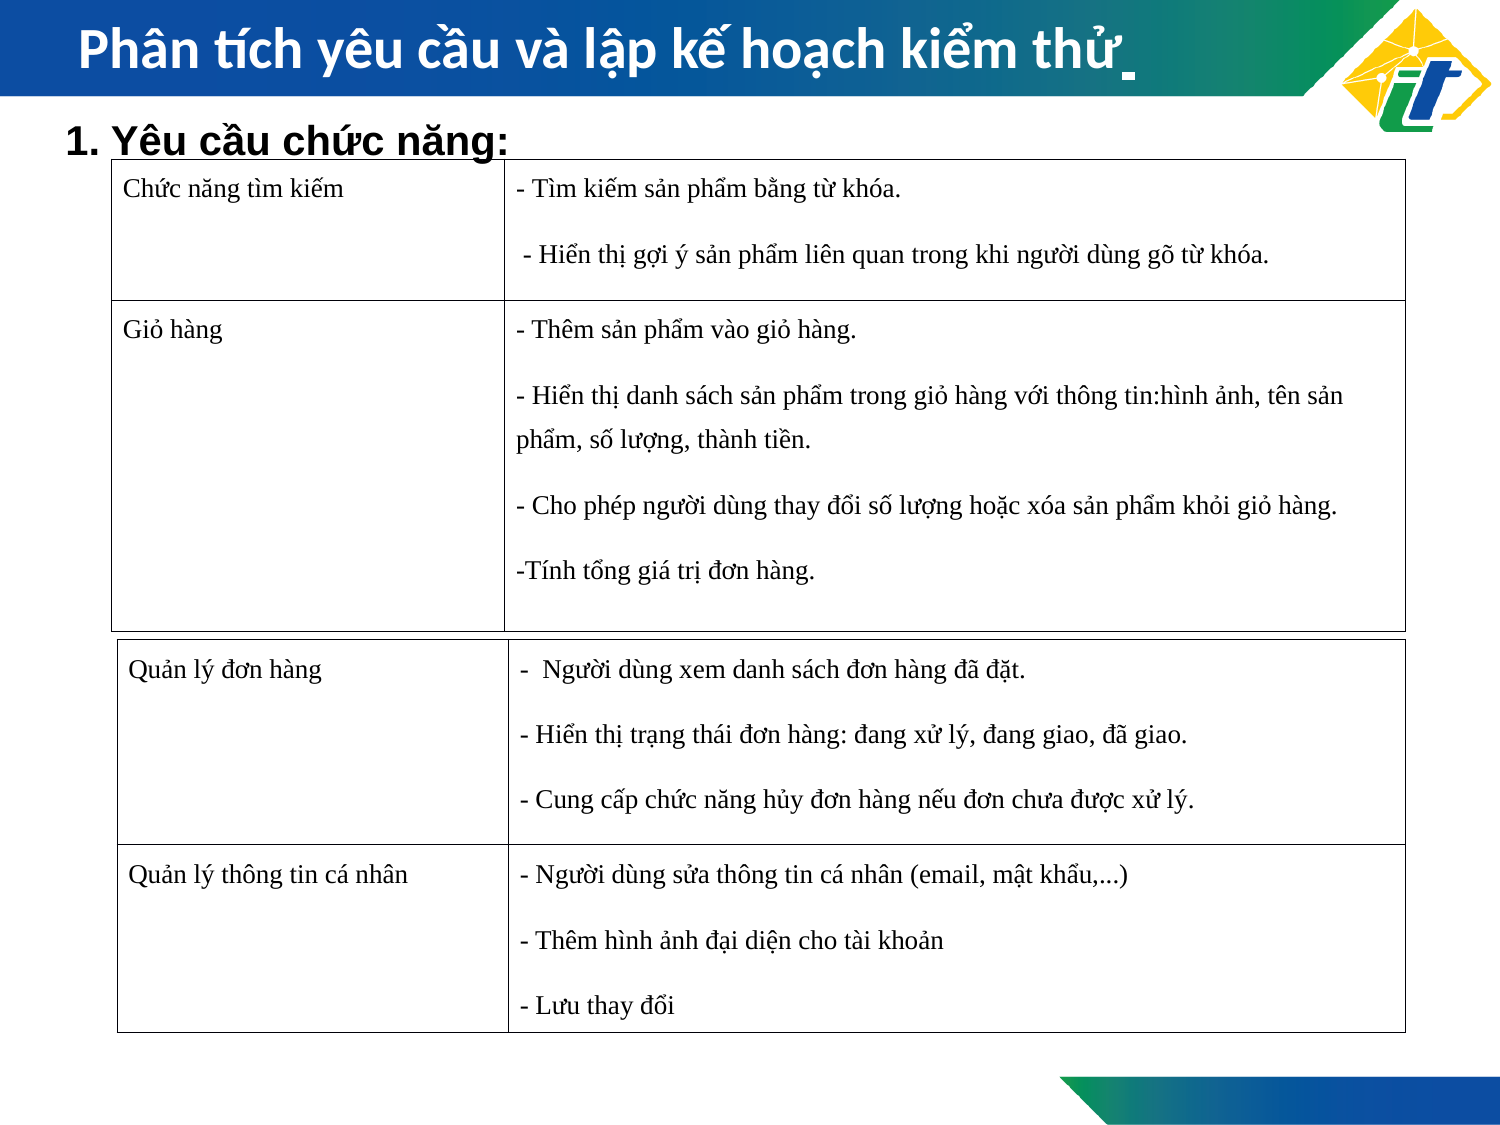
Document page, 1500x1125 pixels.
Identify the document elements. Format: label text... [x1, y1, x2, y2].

title Phân tích yêu cầu và lập kế hoạch kiểm thử [50, 2, 1286, 97]
table_header Quản lý đơn hàng [118, 640, 508, 844]
table_header Chức năng tìm kiếm [112, 160, 504, 300]
table_cell Quản lý thông tin cá nhân [118, 845, 508, 1032]
table_header - Tìm kiếm sản phẩm bằng từ khóa. - Hiển thị gợi ý sản phẩm liên quan trong khi người dùng gõ từ khóa. [505, 160, 1405, 300]
table_cell - Thêm sản phẩm vào giỏ hàng. - Hiển thị danh sách sản phẩm trong giỏ hàng với thông tin:hình ảnh, tên sản phẩm, số lượng, thành tiền. - Cho phép người dùng thay đổi số lượng hoặc xóa sản phẩm khỏi giỏ hàng. -Tính tổng giá trị đơn hàng. [505, 301, 1405, 631]
table_header - Người dùng xem danh sách đơn hàng đã đặt. - Hiển thị trạng thái đơn hàng: đang xử lý, đang giao, đã giao. - Cung cấp chức năng hủy đơn hàng nếu đơn chưa được xử lý. [509, 640, 1405, 844]
table_cell - Người dùng sửa thông tin cá nhân (email, mật khẩu,...) - Thêm hình ảnh đại diện cho tài khoản - Lưu thay đổi [509, 845, 1405, 1032]
table_cell Giỏ hàng [112, 301, 504, 631]
picture [0, 0, 1500, 1125]
list 1. Yêu cầu chức năng: [50, 96, 588, 1033]
